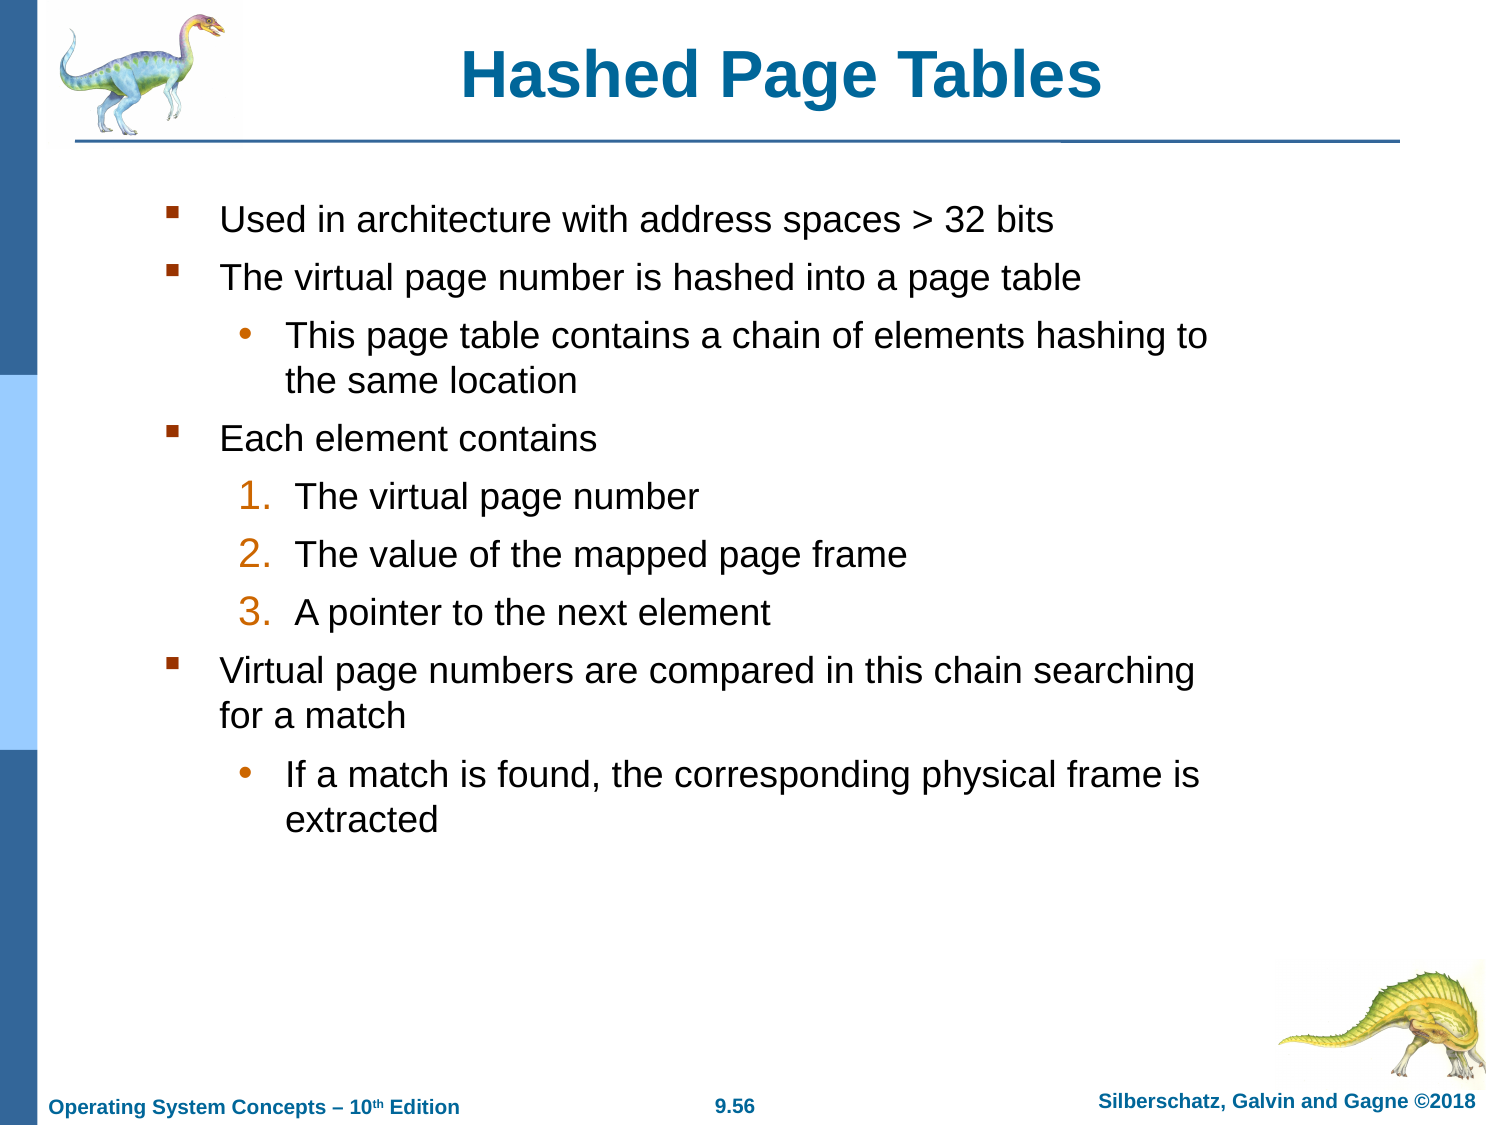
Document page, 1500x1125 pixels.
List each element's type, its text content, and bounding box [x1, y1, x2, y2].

title Hashed Page Tables [138, 24, 1425, 119]
picture [1275, 959, 1486, 1090]
list Used in architecture with address spaces > 32 bits The virtual page number is hashed into a page table This page table contains a chain of elements hashing to the same location Each element contains The virtual page number The value of the mapped page frame A pointer to the next element Virtual page numbers are compared in this chain searching for a match If a match is found, the corresponding physical frame is extracted [148, 187, 1254, 964]
picture [46, 0, 243, 149]
